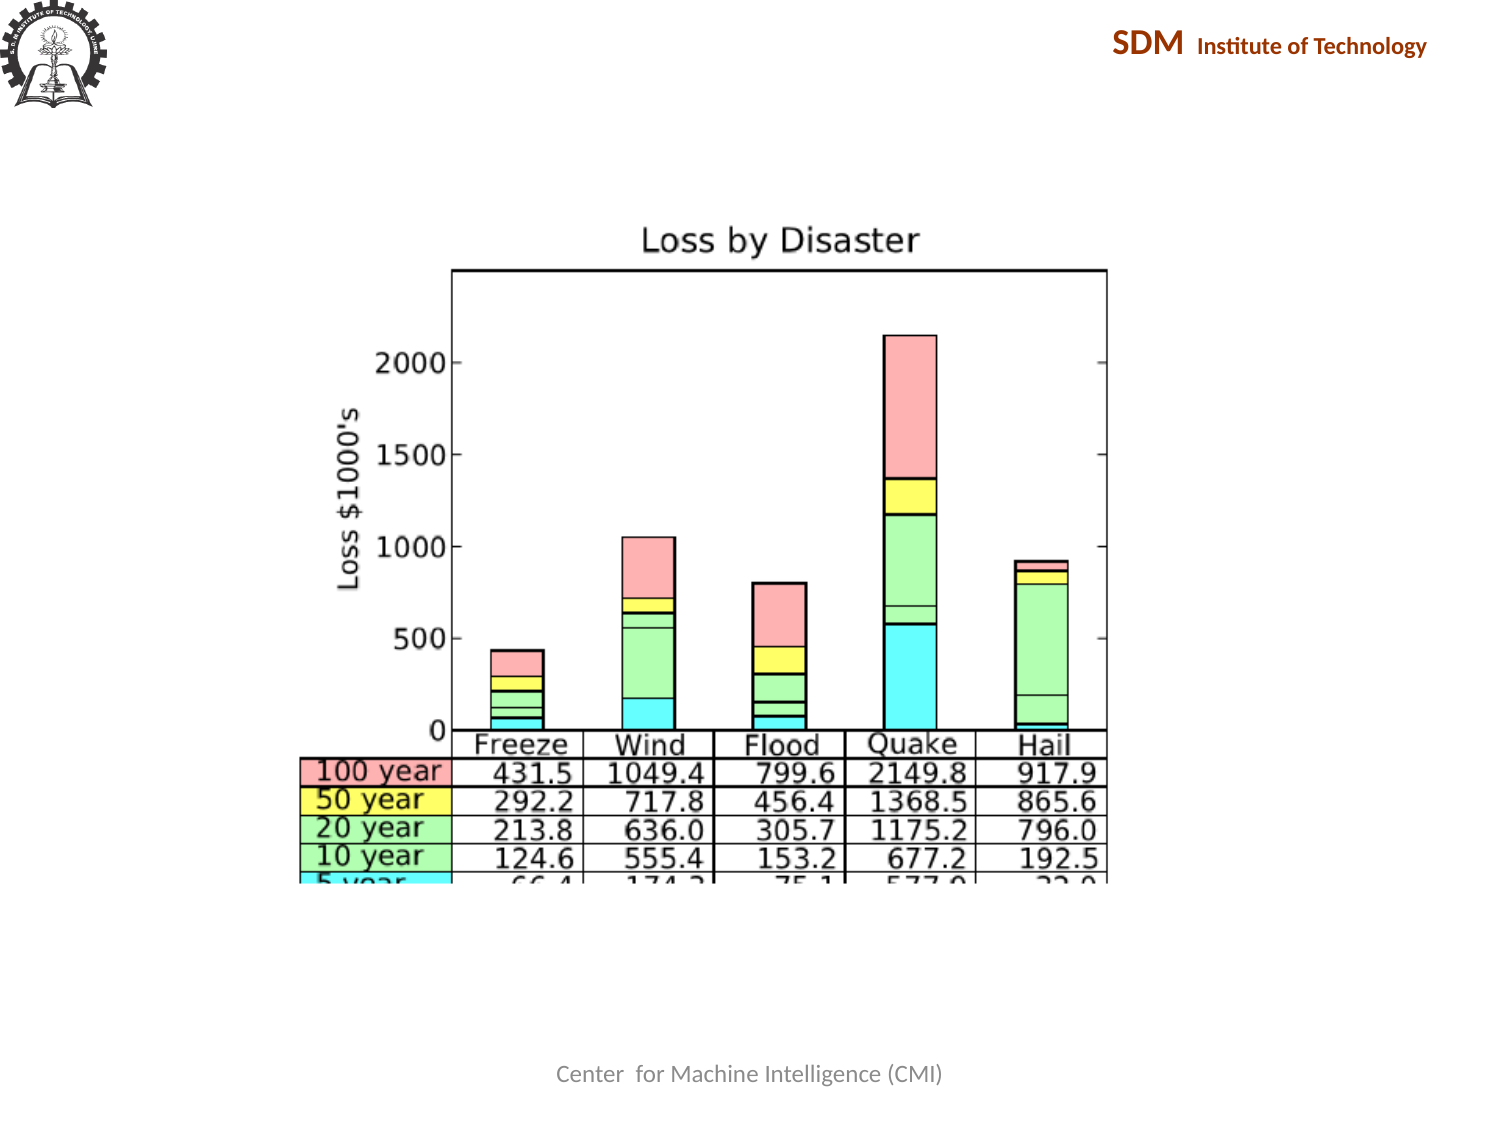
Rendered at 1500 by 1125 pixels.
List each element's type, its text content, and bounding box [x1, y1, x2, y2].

footer Center for Machine Intelligence (CMI) [512, 1042, 988, 1103]
picture [0, 0, 107, 108]
picture [244, 187, 1255, 937]
